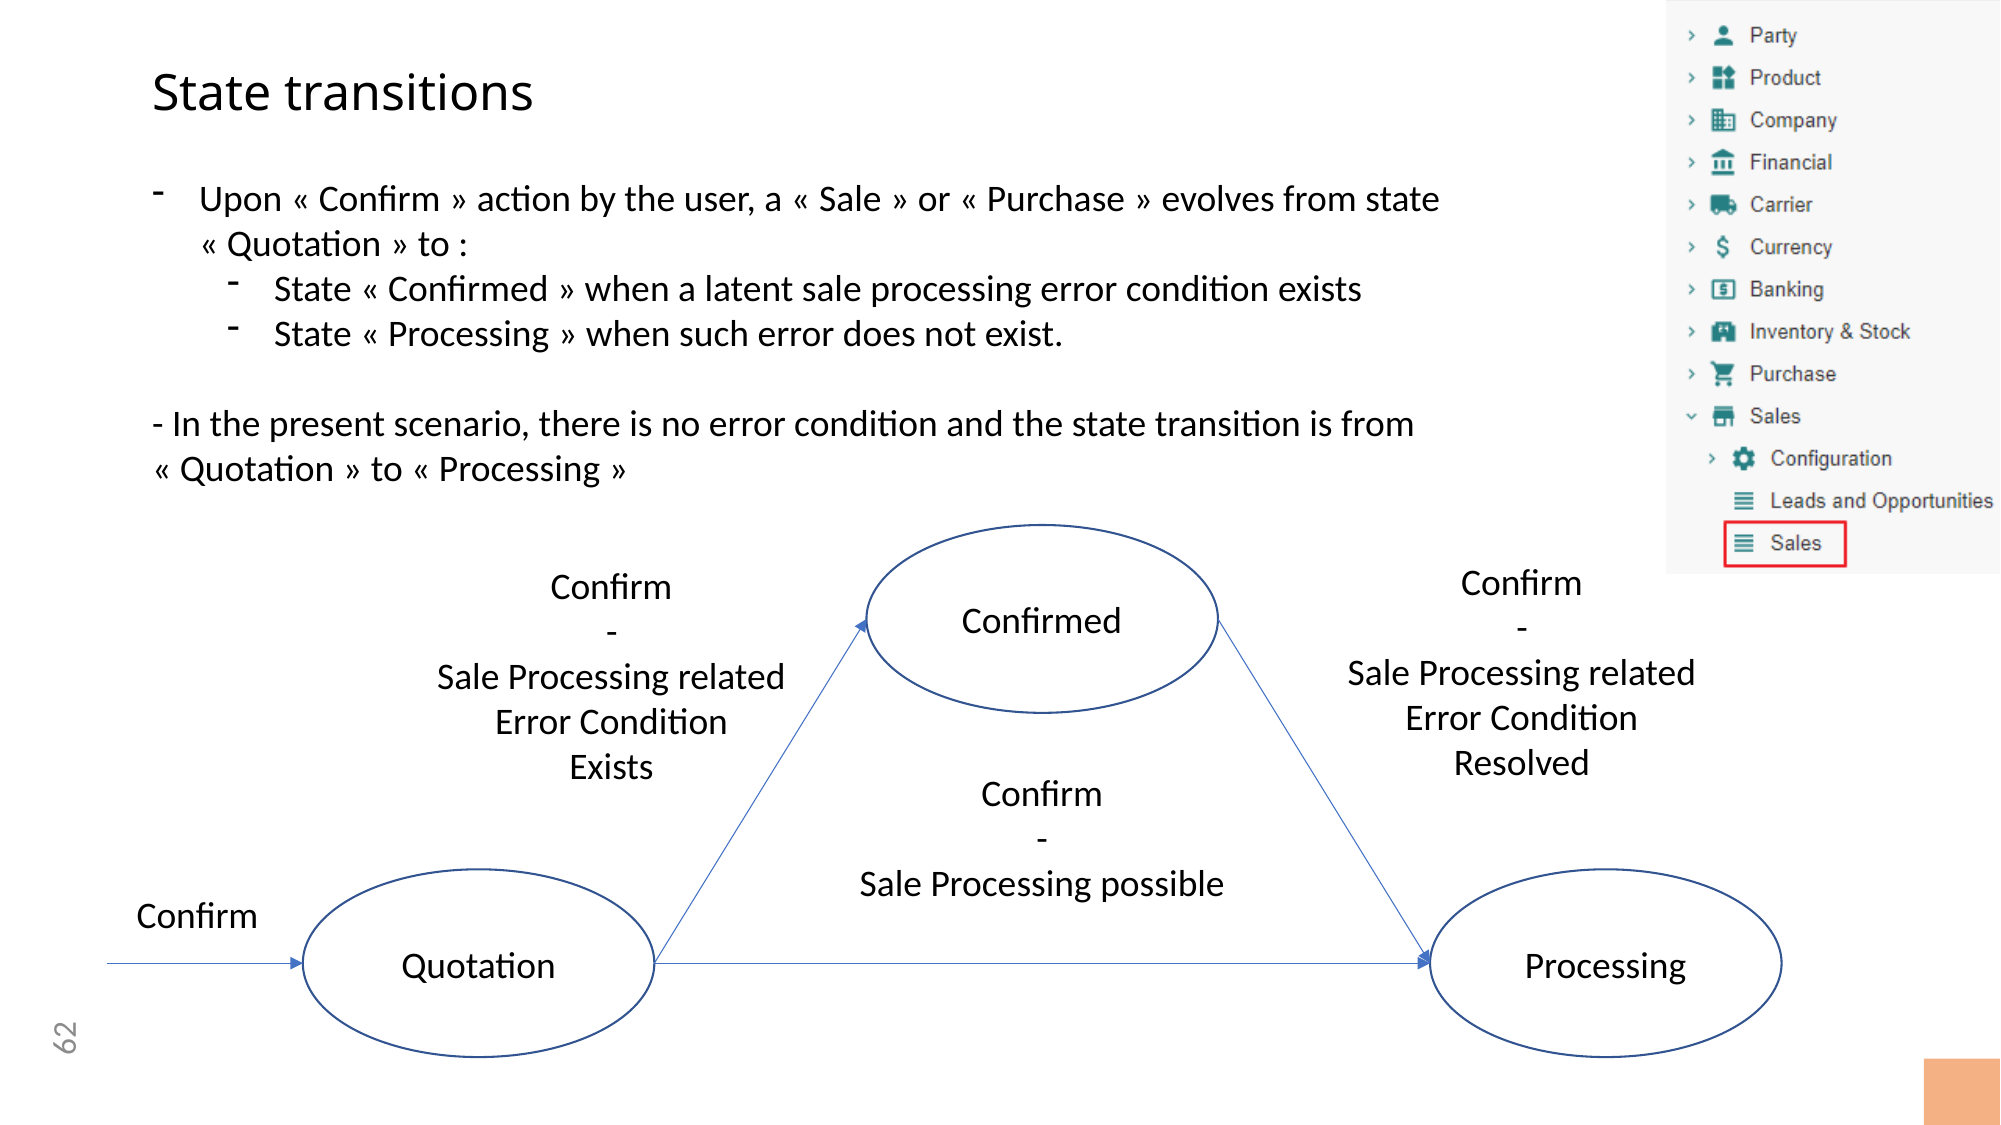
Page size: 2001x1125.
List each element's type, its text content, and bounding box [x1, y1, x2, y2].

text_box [654, 618, 867, 963]
text_box Processing [1429, 868, 1783, 1059]
text_box Confirm - Sale Processing related Error Condition Resolved [1302, 550, 1742, 791]
text_box Confirm [92, 883, 303, 944]
picture [1666, 0, 2000, 574]
title State transitions [137, 59, 1666, 136]
slide_number 62 [32, 969, 93, 1108]
text_box Quotation [301, 868, 656, 1059]
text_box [1217, 618, 1431, 963]
text_box Confirm - Sale Processing related Error Condition Exists [392, 554, 832, 795]
text_box Confirm - Sale Processing possible [867, 761, 1217, 912]
text_box [1923, 1058, 2000, 1125]
text_box Confirmed [865, 523, 1219, 714]
text_box Upon « Confirm » action by the user, a « Sale » or « Purchase » evolves from state « Quotation » to : State « Confirmed » when a latent sale processing error condition exists State « Processing » when such error does not exist. - In the present scenario, there is no error condition and the state transition is from « Quotation » to « Processing » [137, 166, 1497, 497]
